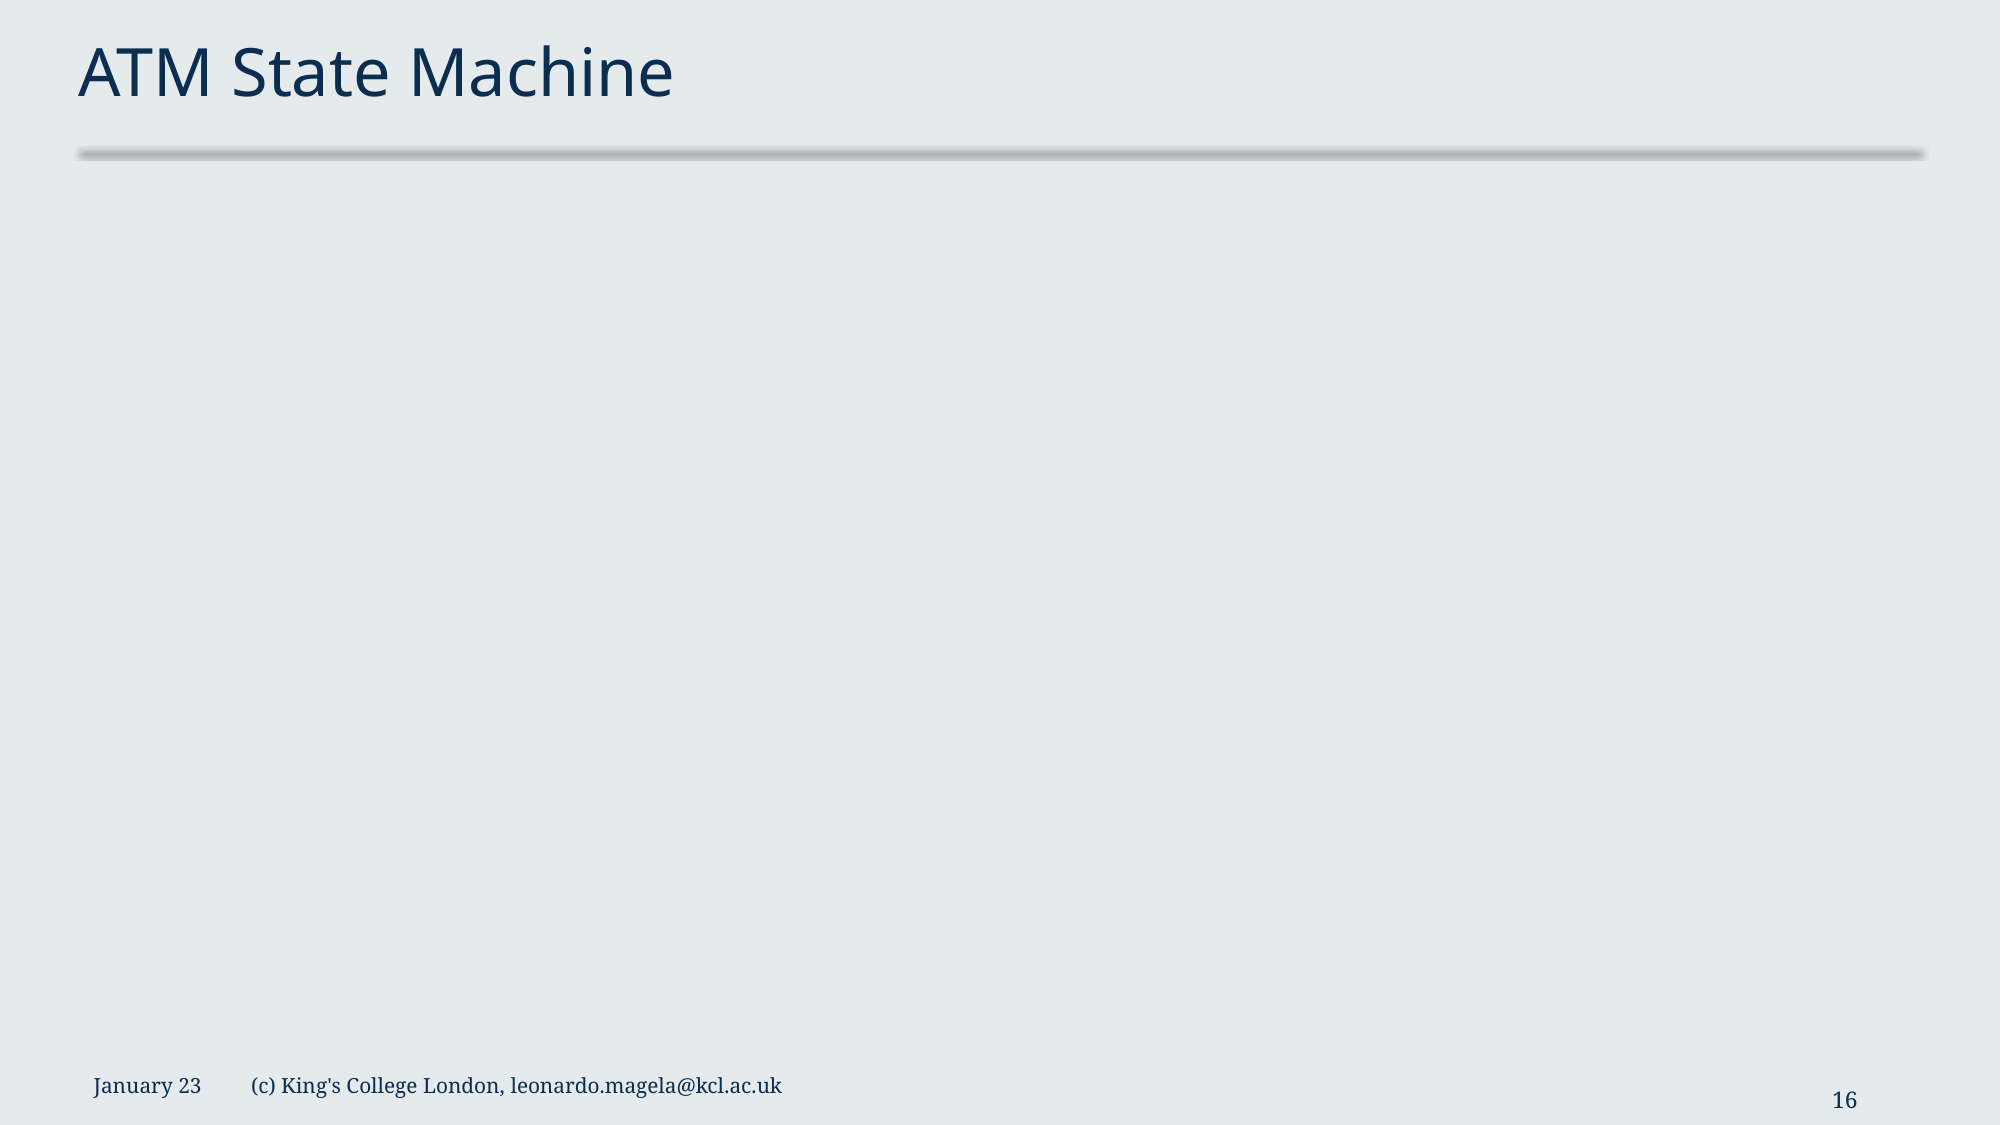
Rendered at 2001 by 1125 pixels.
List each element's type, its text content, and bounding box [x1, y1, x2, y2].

title ATM State Machine [78, 29, 1922, 148]
footer (c) King's College London, leonardo.magela@kcl.ac.uk [236, 1065, 1764, 1125]
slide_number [78, 1065, 236, 1125]
